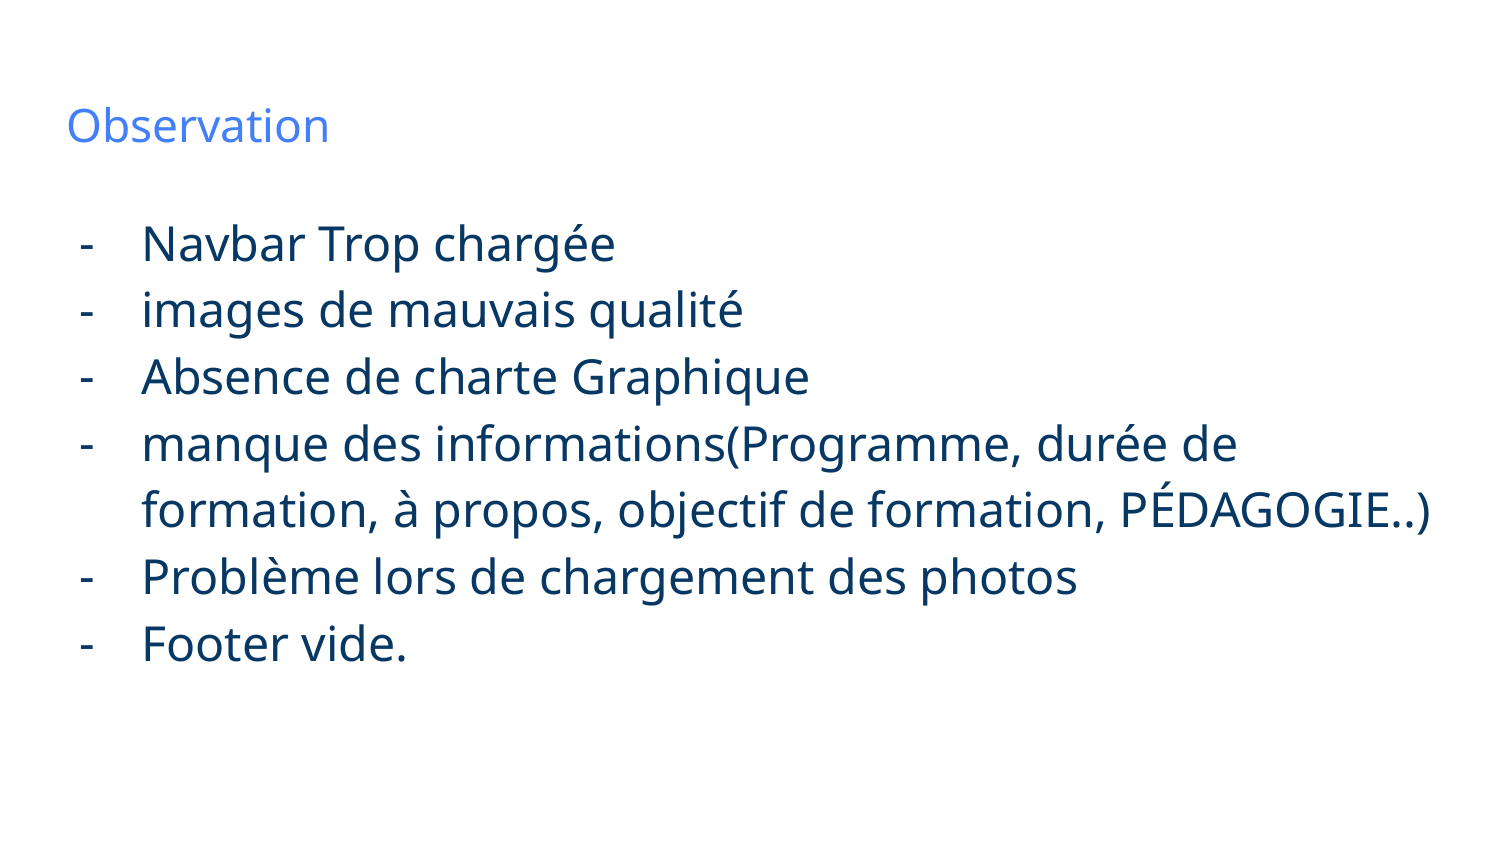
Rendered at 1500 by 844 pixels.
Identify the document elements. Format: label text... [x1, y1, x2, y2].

list Navbar Trop chargée images de mauvais qualité Absence de charte Graphique manque des informations(Programme, durée de formation, à propos, objectif de formation, PÉDAGOGIE..) Problème lors de chargement des photos Footer vide. [51, 189, 1449, 750]
title Observation [51, 72, 1449, 167]
